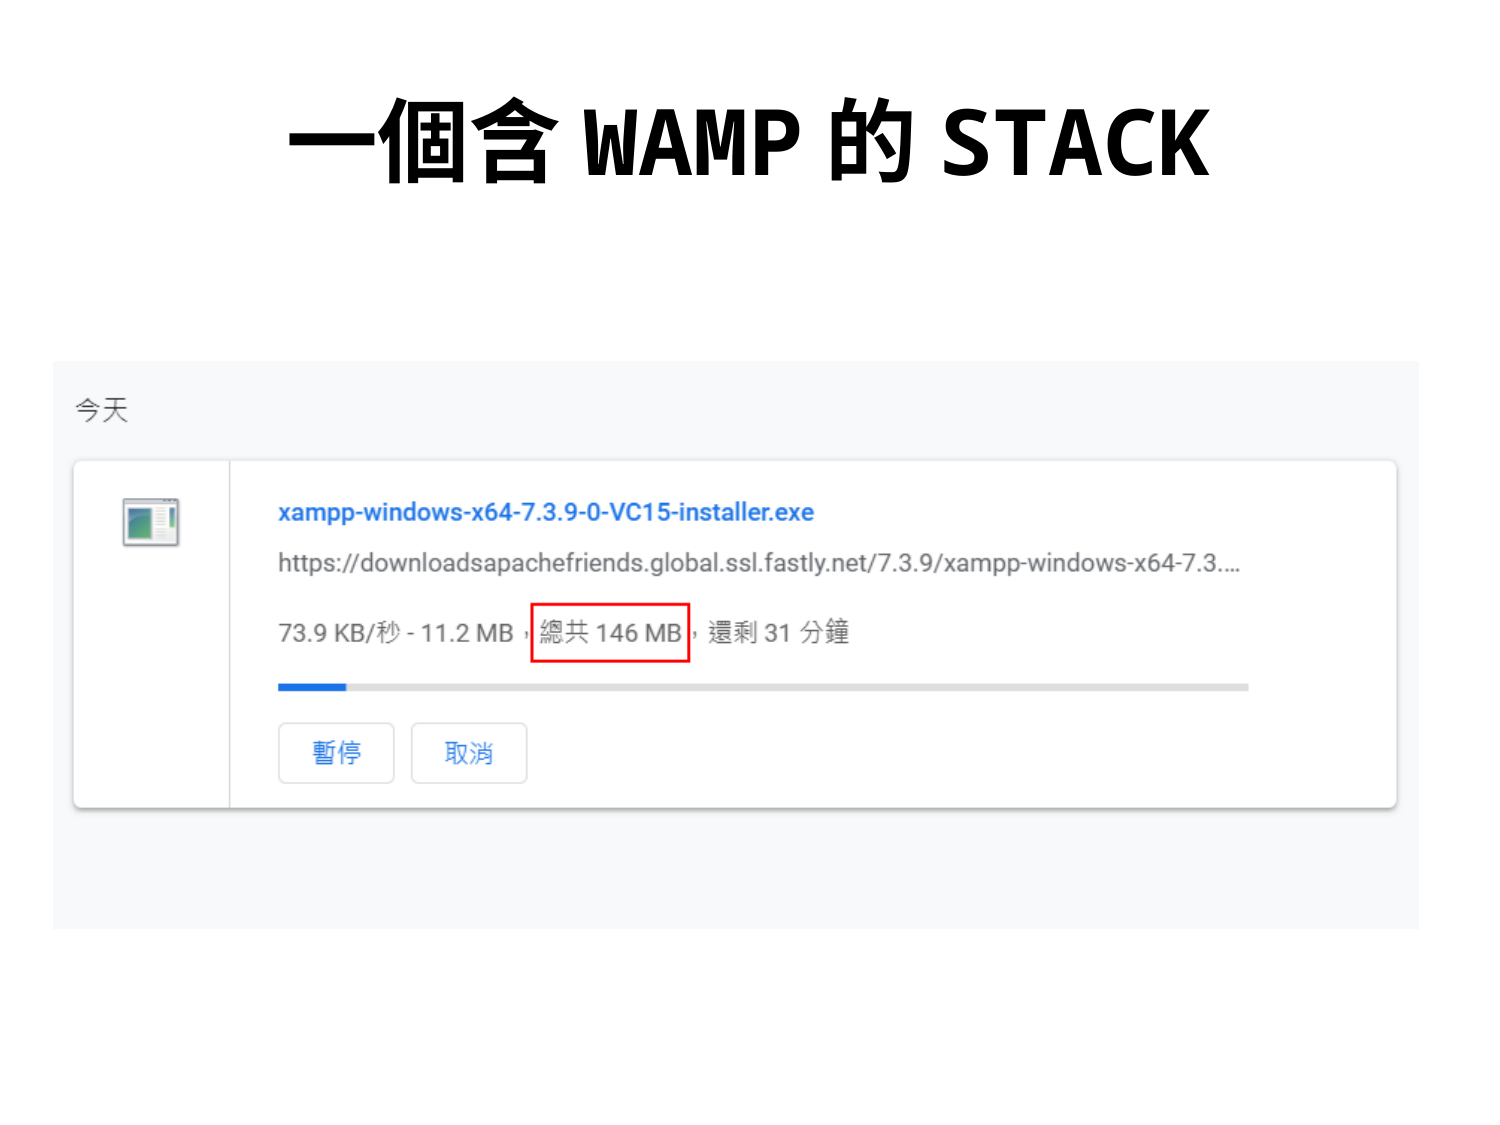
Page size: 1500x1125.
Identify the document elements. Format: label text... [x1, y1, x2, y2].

picture [52, 361, 1419, 929]
title 一個含WAMP的STACK [75, 45, 1425, 233]
